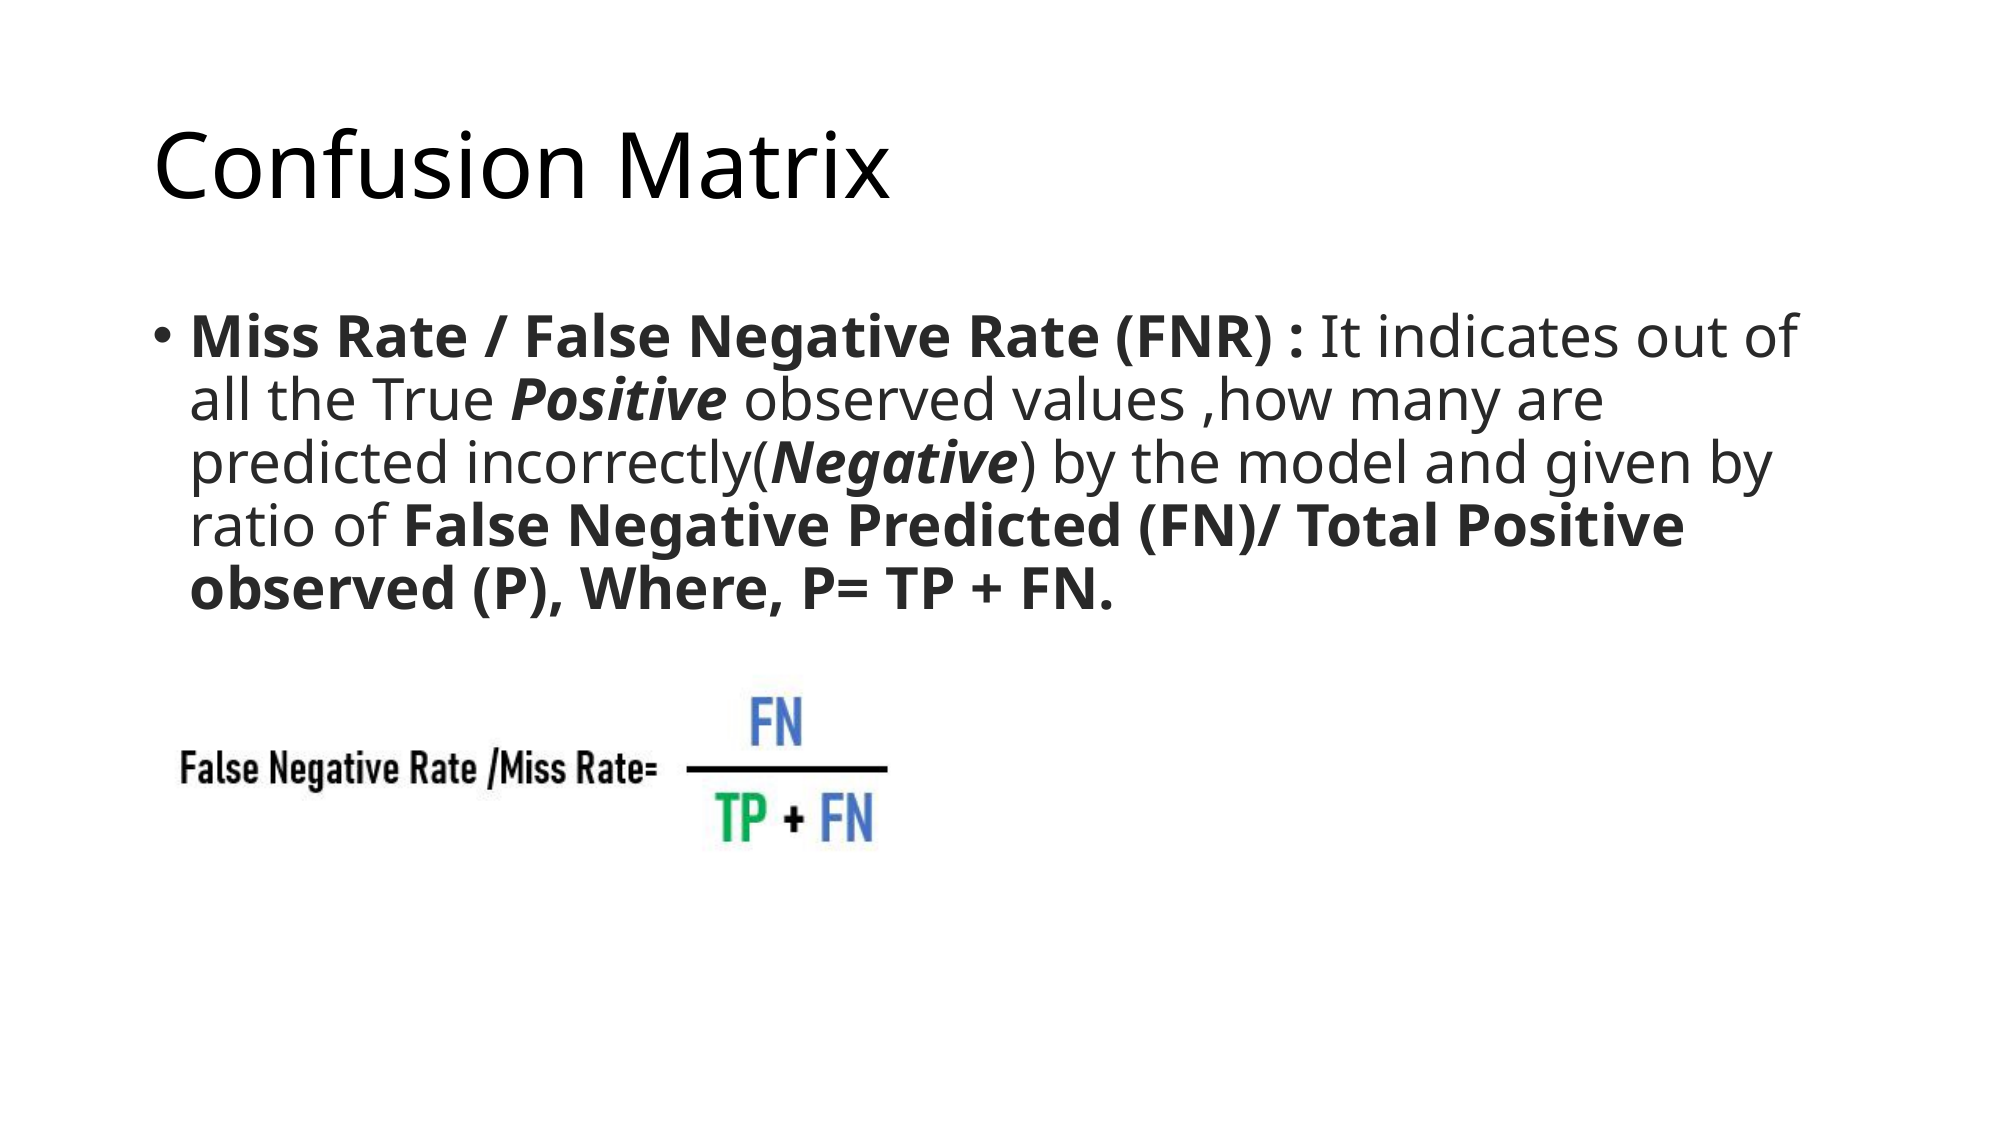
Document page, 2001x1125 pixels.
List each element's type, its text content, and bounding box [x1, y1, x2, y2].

list Miss Rate / False Negative Rate (FNR) : It indicates out of all the True Positive observed values ,how many are predicted incorrectly(Negative) by the model and given by ratio of False Negative Predicted (FN)/ Total Positive observed (P), Where, P= TP + FN. [137, 299, 1863, 654]
picture [124, 625, 1004, 945]
title Confusion Matrix [137, 59, 1863, 278]
